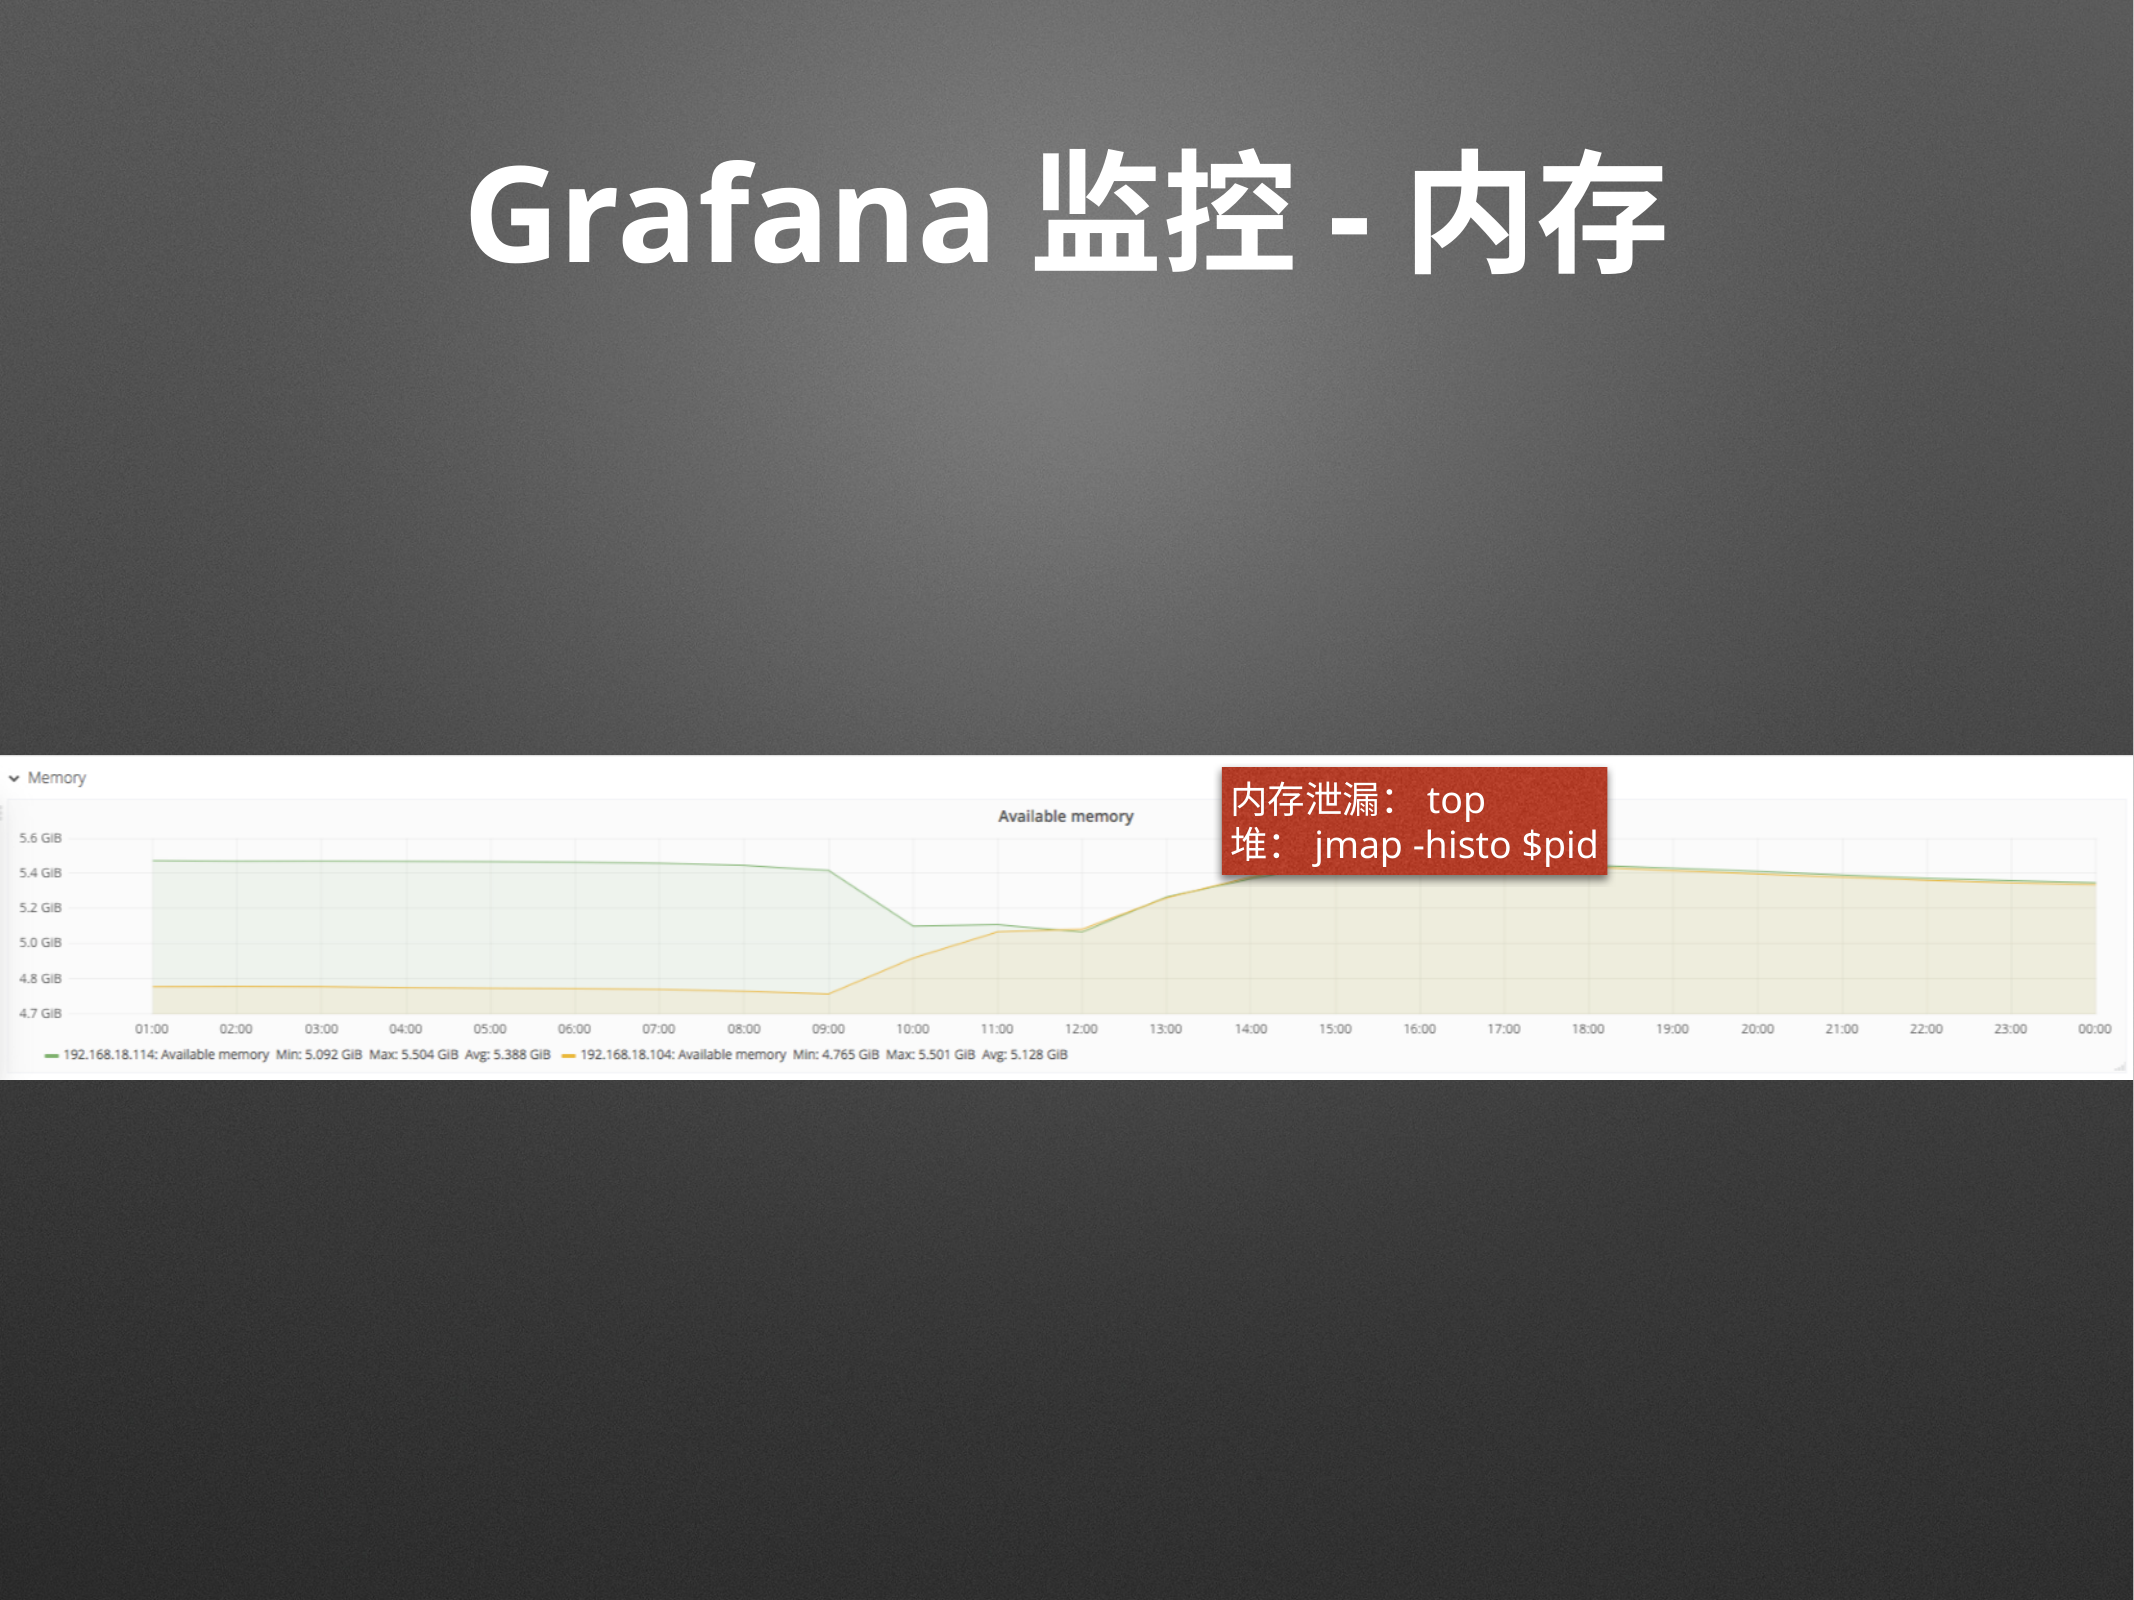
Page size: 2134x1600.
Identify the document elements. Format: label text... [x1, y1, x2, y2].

title Grafana监控-内存 [124, 32, 2009, 386]
picture [0, 0, 2134, 1600]
